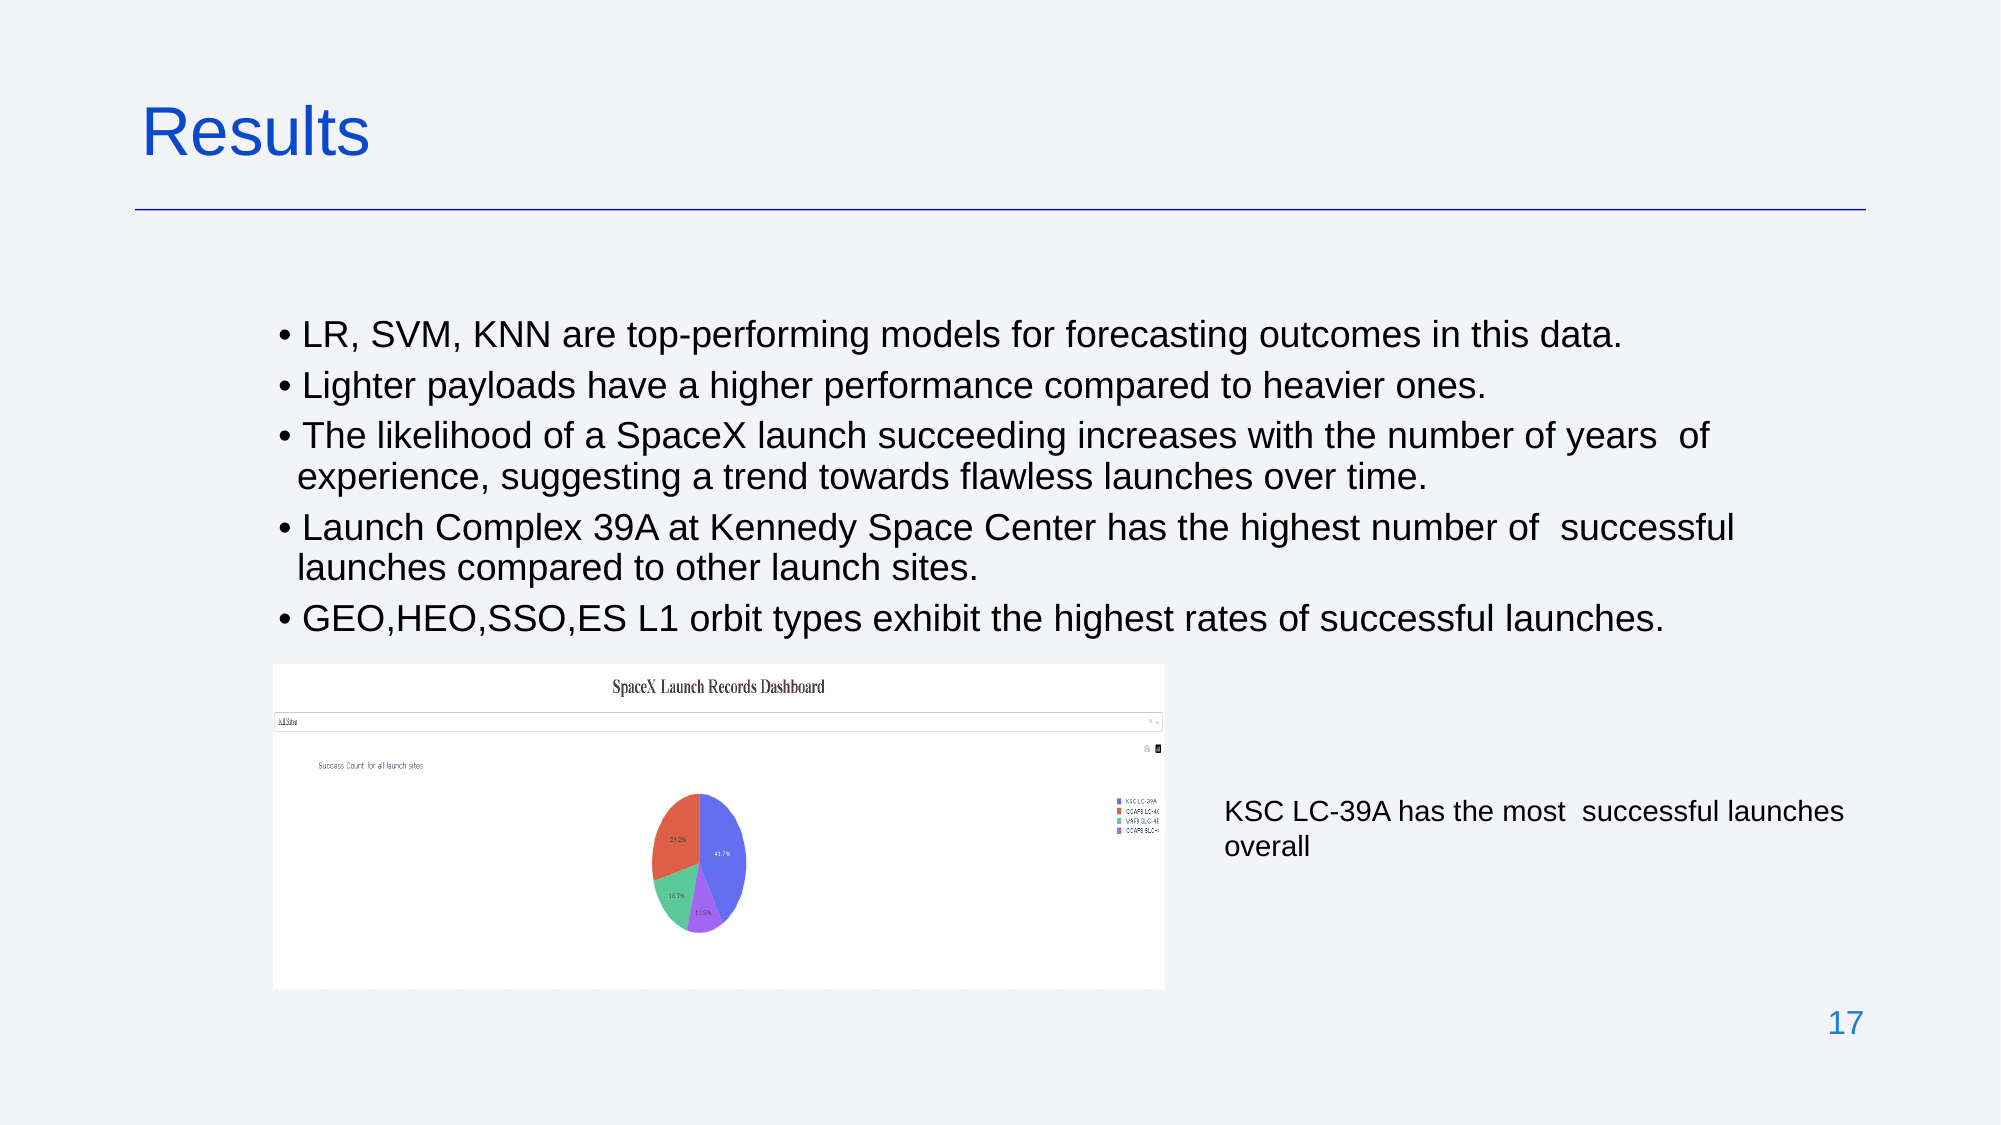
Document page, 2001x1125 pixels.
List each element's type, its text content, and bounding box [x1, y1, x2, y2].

text_box Results [126, 88, 1852, 179]
text_box KSC LC-39A has the most successful launches overall [1209, 784, 1865, 870]
slide_number 17 [1429, 988, 1880, 1055]
picture [0, 0, 2001, 1125]
text_box • LR, SVM, KNN are top-performing models for forecasting outcomes in this data. • Lighter payloads have a higher performance compared to heavier ones. • The likelihood of a SpaceX launch succeeding increases with the number of years of experience, suggesting a trend towards flawless launches over time. • Launch Complex 39A at Kennedy Space Center has the highest number of successful launches compared to other launch sites. • GEO,HEO,SSO,ES L1 orbit types exhibit the highest rates of successful launches. [169, 307, 1895, 680]
